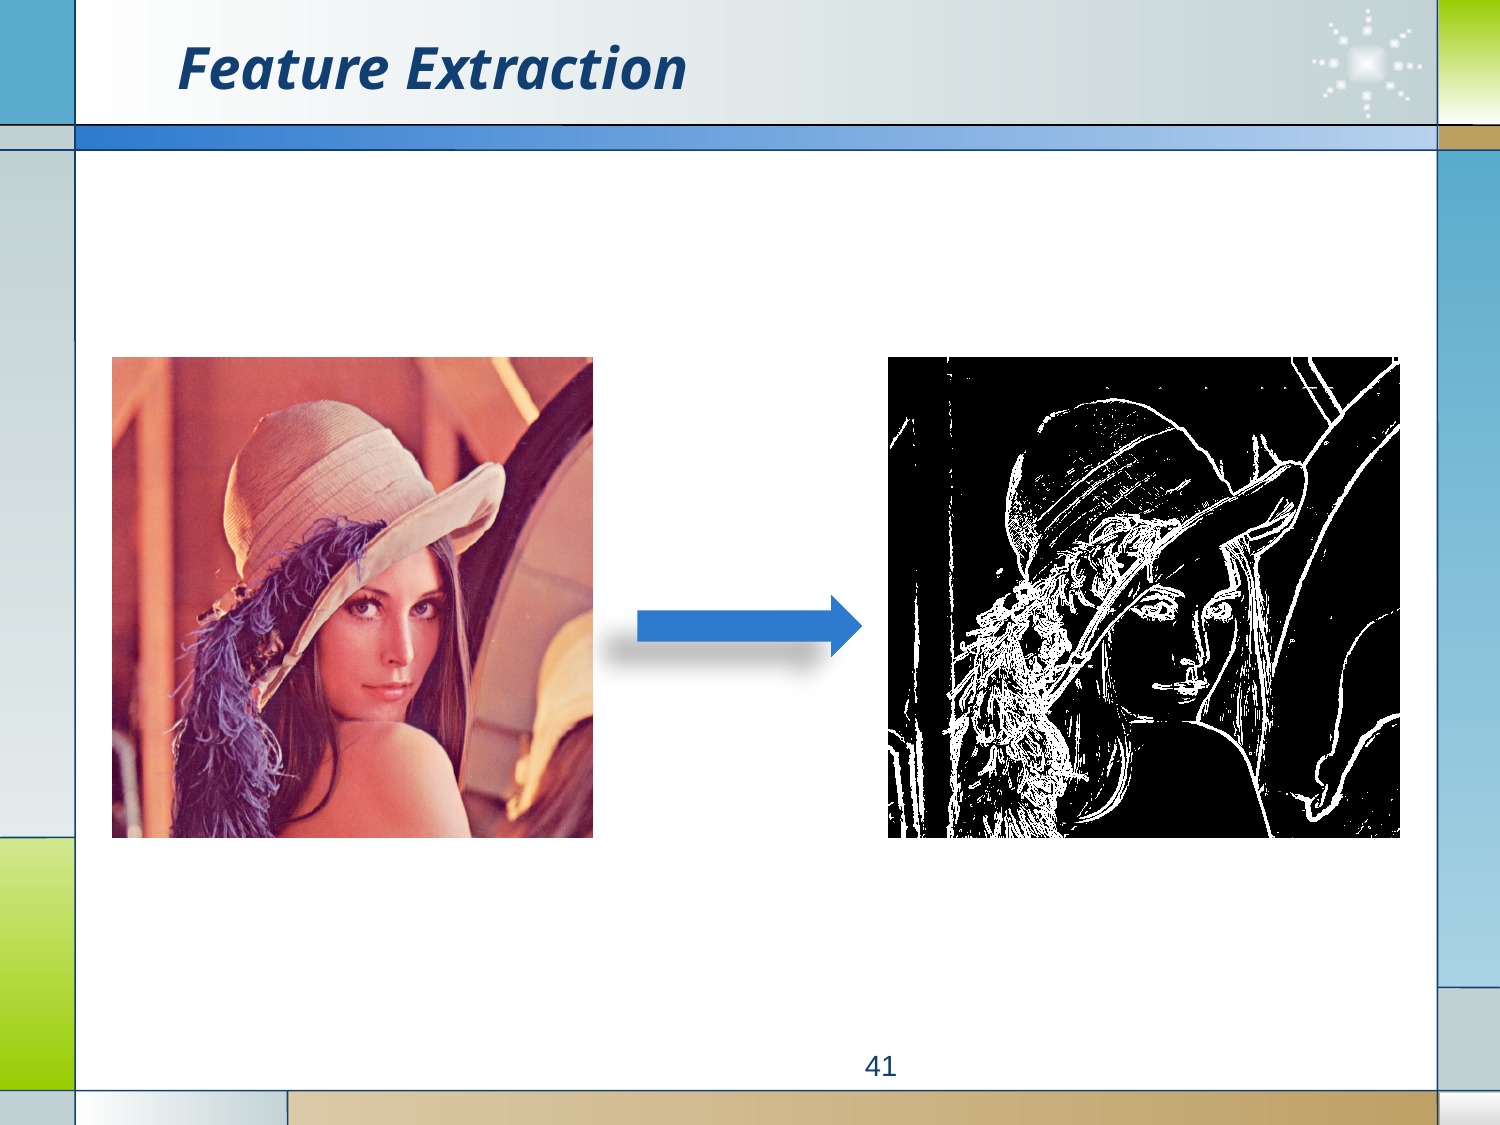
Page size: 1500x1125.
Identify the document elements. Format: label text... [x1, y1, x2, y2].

picture [112, 356, 593, 838]
slide_number 41 [562, 1039, 913, 1081]
title Feature Extraction [162, 19, 1263, 113]
text_box [635, 592, 865, 660]
picture [887, 357, 1401, 838]
